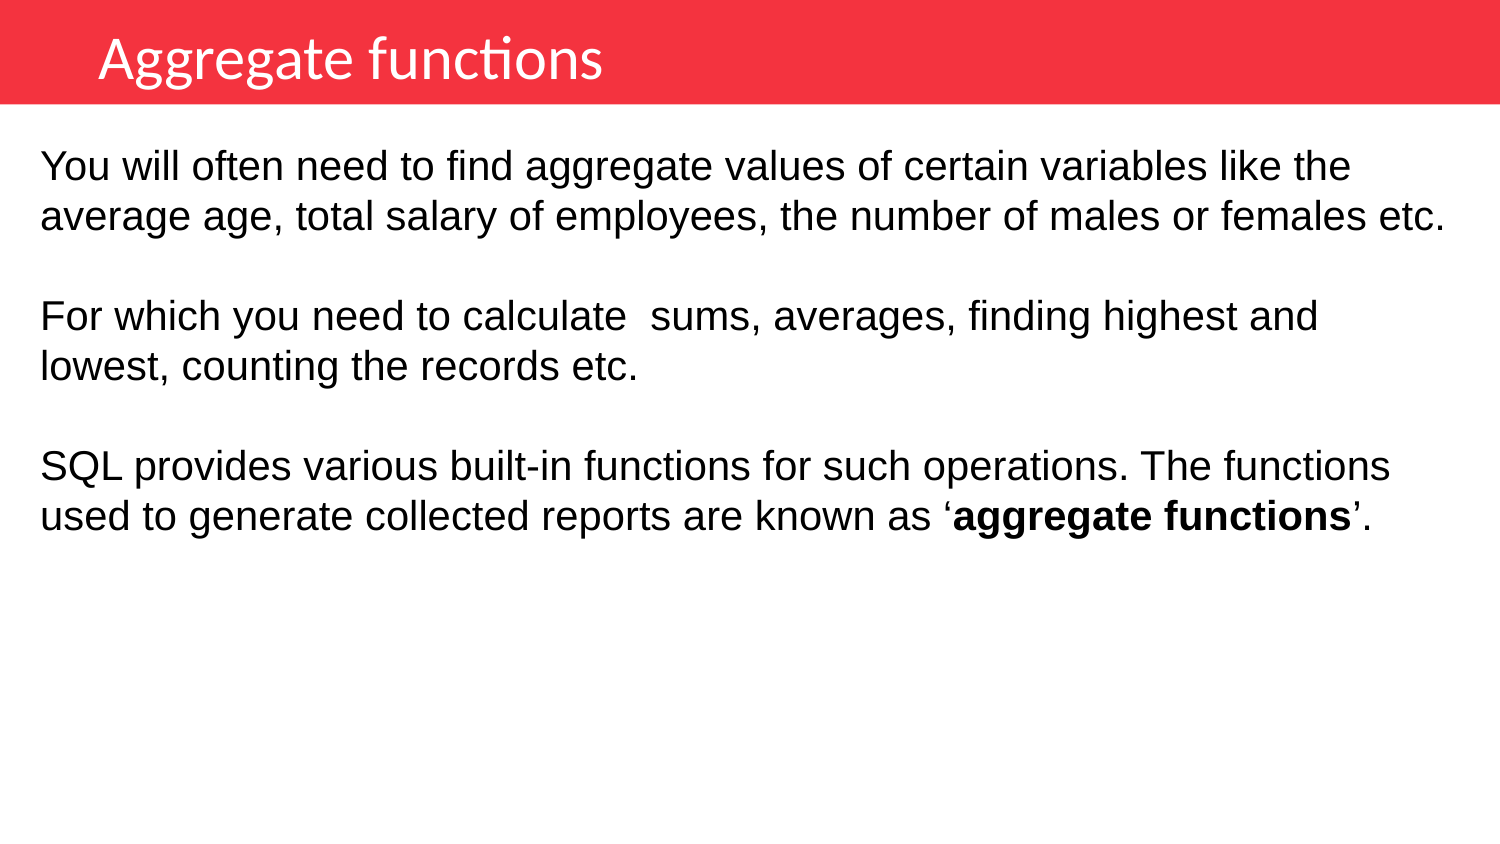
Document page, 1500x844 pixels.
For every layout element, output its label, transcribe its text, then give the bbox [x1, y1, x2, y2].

text_box You will often need to find aggregate values of certain variables like the average age, total salary of employees, the number of males or females etc. For which you need to calculate sums, averages, finding highest and lowest, counting the records etc. SQL provides various built-in functions for such operations. The functions used to generate collected reports are known as ‘aggregate functions’. [25, 123, 1475, 820]
text_box [0, 0, 1500, 105]
text_box Aggregate functions [83, 2, 1289, 123]
